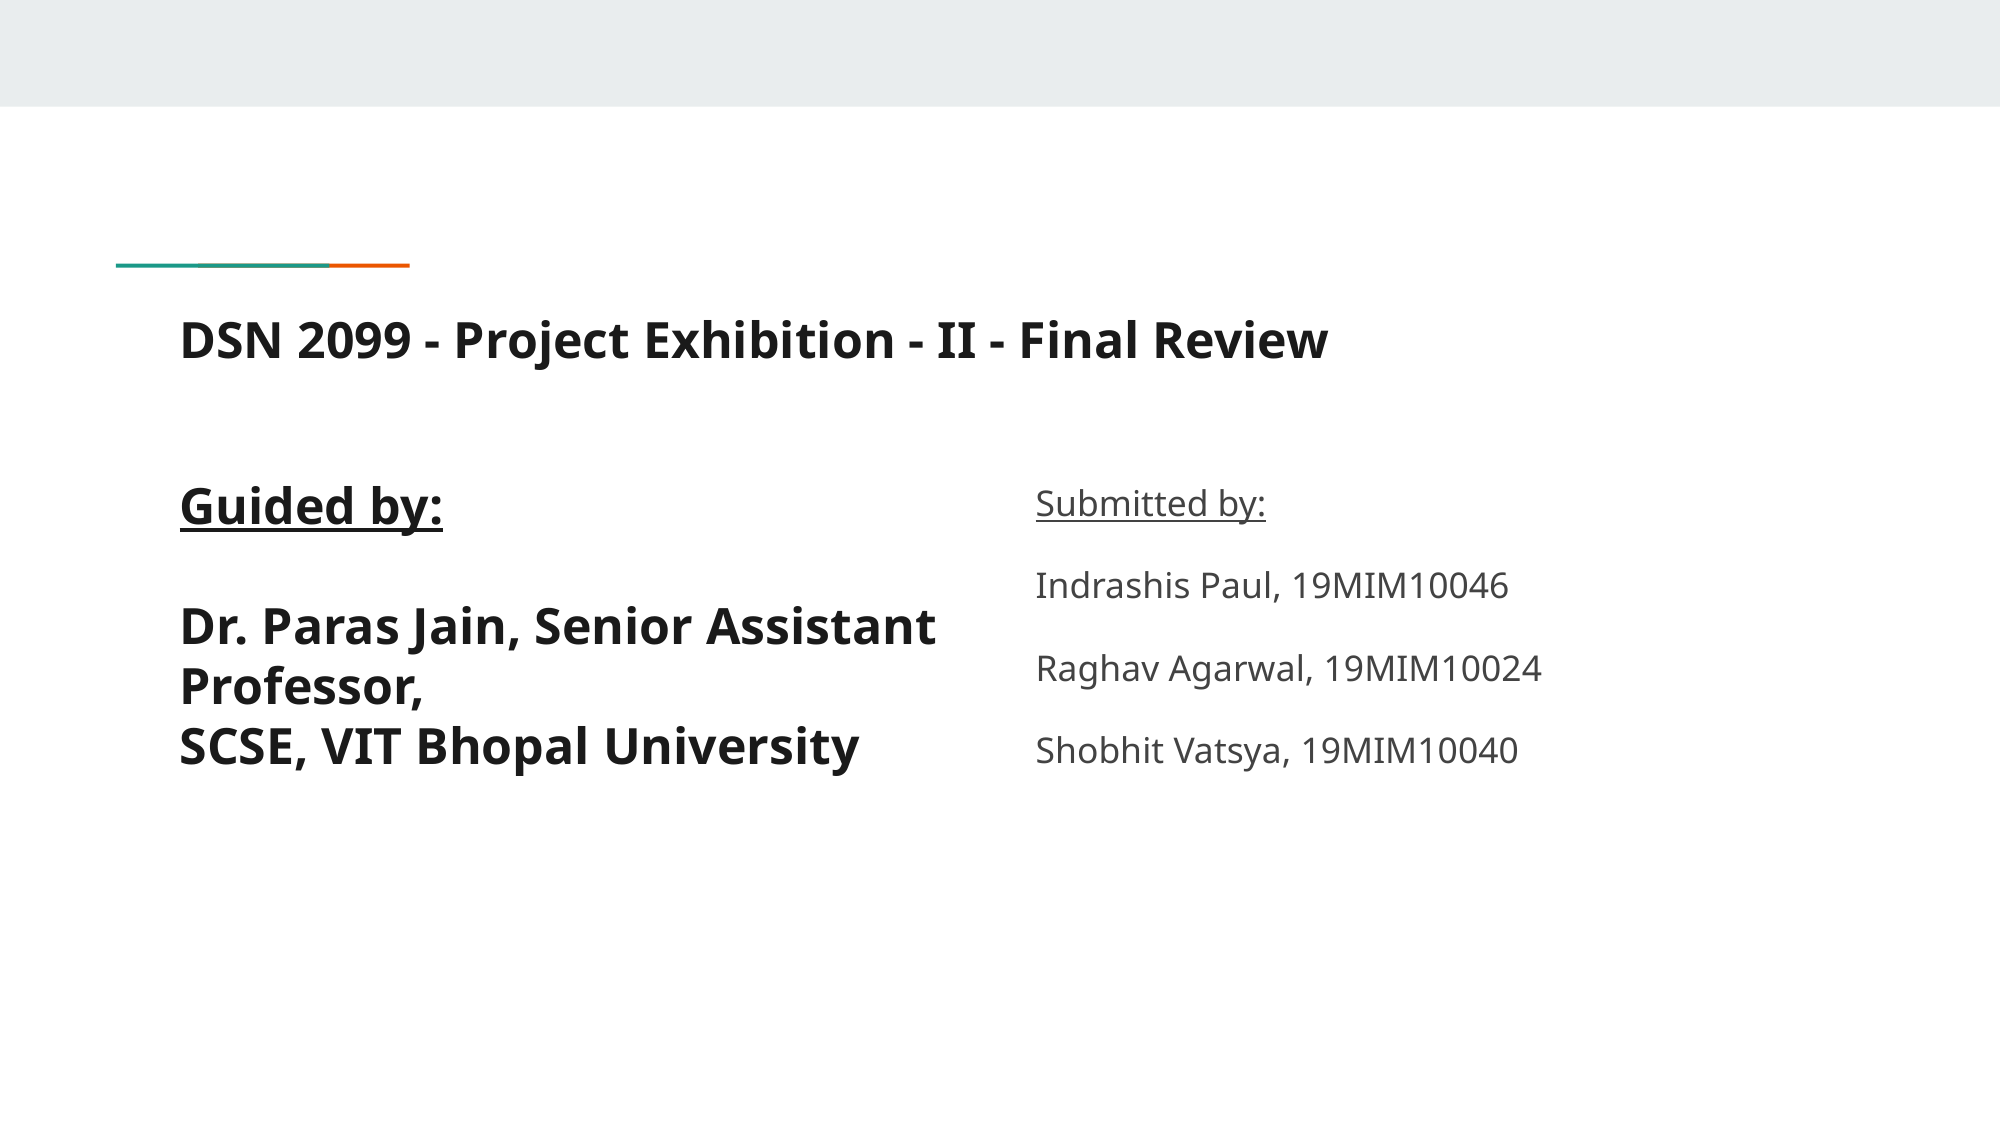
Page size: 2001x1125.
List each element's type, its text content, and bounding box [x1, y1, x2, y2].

list Submitted by: Indrashis Paul, 19MIM10046 Raghav Agarwal, 19MIM10024 Shobhit Vatsya, 19MIM10040 [1015, 454, 1842, 950]
title DSN 2099 - Project Exhibition - II - Final Review [159, 288, 1842, 406]
list Guided by: Dr. Paras Jain, Senior Assistant Professor, SCSE, VIT Bhopal University [159, 454, 985, 950]
